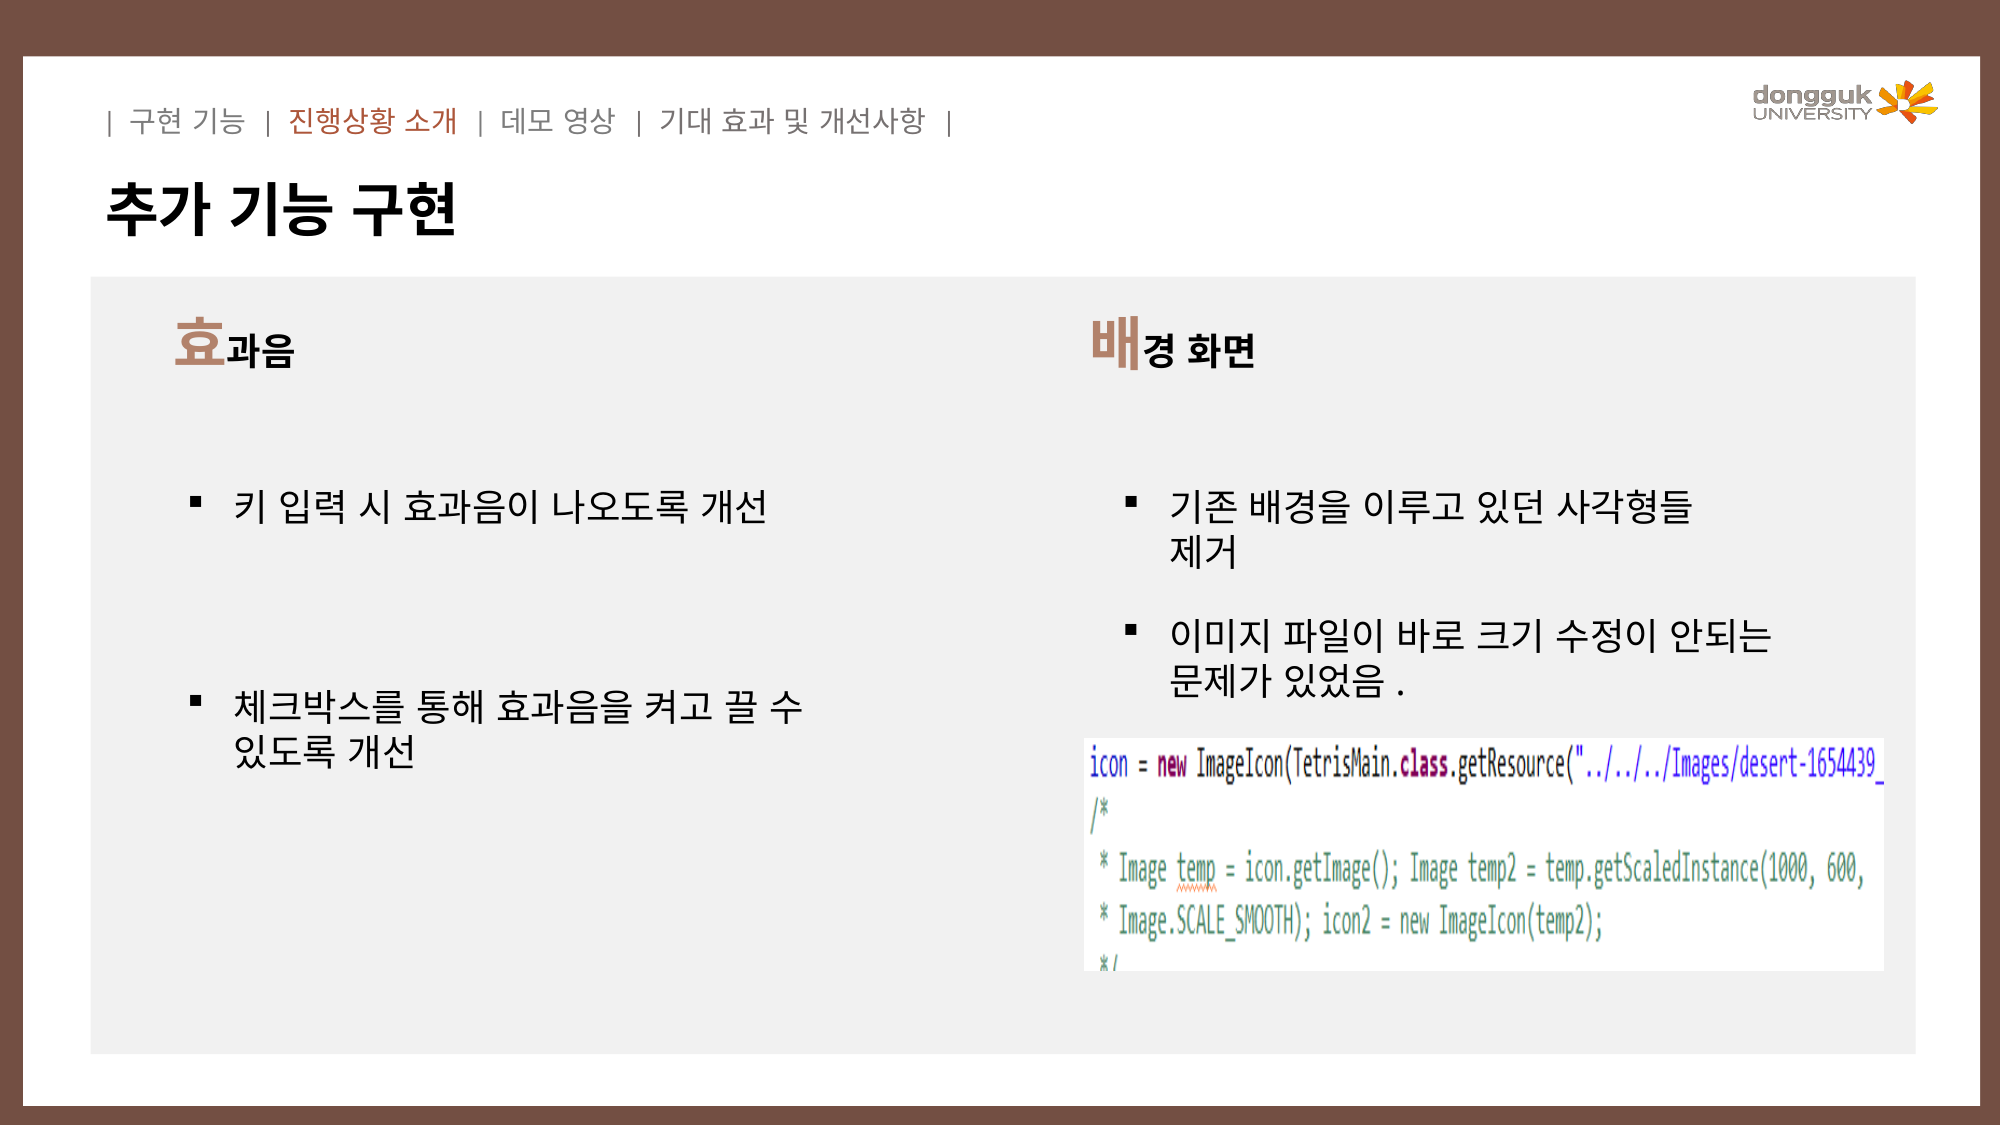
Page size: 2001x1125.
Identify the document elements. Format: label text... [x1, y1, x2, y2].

text_box 효과음 [158, 299, 311, 385]
picture [1084, 738, 1884, 971]
text_box 추가 기능 구현 [90, 165, 758, 251]
text_box [23, 56, 1981, 1106]
text_box 이미지 파일이 바로 크기 수정이 안되는 문제가 있었음. [1107, 605, 1861, 710]
text_box 배경 화면 [1074, 299, 1385, 385]
text_box 체크박스를 통해 효과음을 켜고 끌 수 있도록 개선 [172, 676, 858, 782]
text_box 키 입력 시 효과음이 나오도록 개선 [172, 476, 858, 536]
text_box [90, 276, 1916, 1055]
text_box 기존 배경을 이루고 있던 사각형들 제거 [1107, 476, 1726, 581]
text_box [1753, 78, 1940, 125]
text_box | 구현 기능 | 진행상황 소개 | 데모 영상 | 기대 효과 및 개선사항 | [88, 95, 1166, 146]
